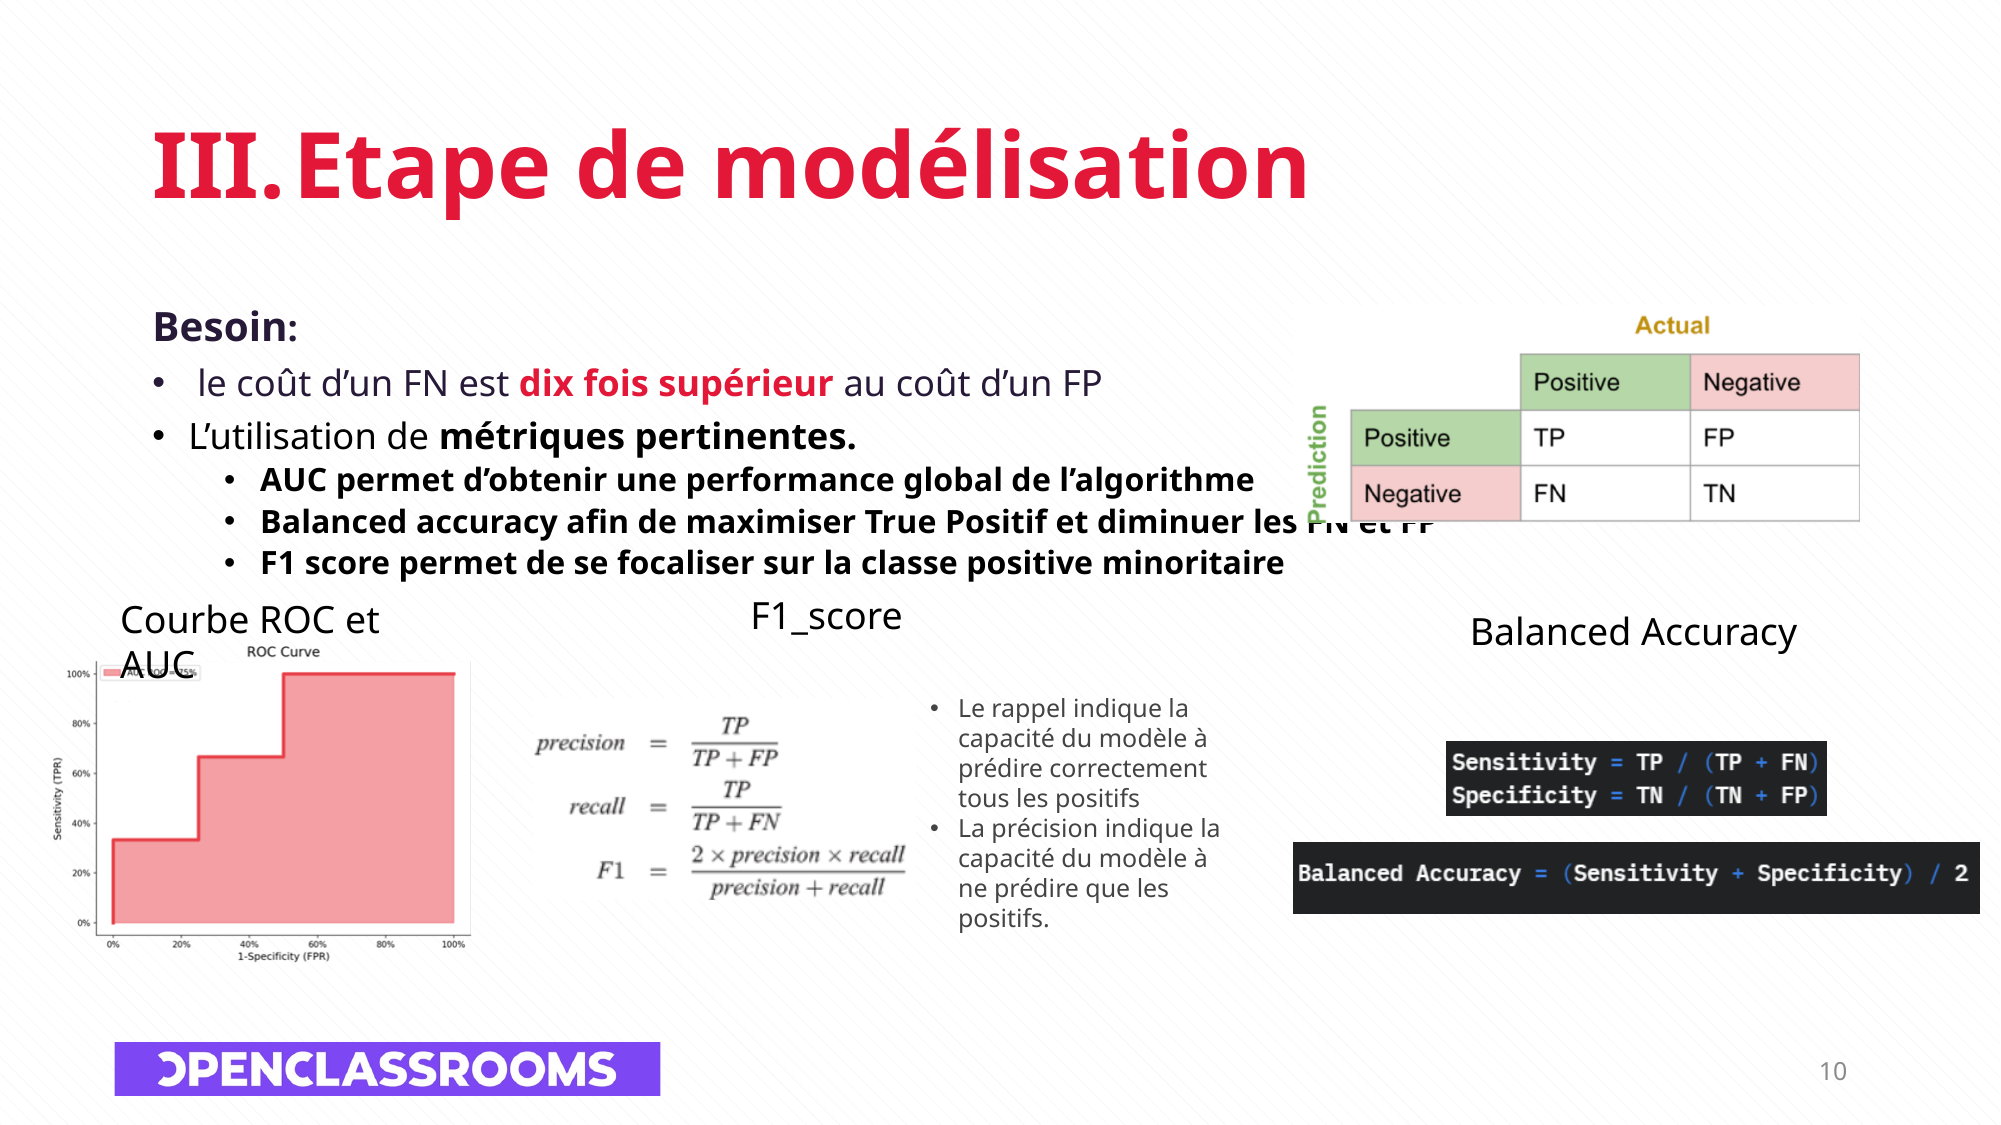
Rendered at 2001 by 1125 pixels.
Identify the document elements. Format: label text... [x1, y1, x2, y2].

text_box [533, 584, 1240, 913]
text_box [1293, 600, 1980, 914]
title Etape de modélisation [137, 59, 1863, 278]
picture [1293, 305, 1860, 523]
list Besoin: le coût d’un FN est dix fois supérieur au coût d’un FP L’utilisation de métriques pertinentes. AUC permet d’obtenir une performance global de l’algorithme Balanced accuracy afin de maximiser True Positif et diminuer les FN et FP F1 score permet de se focaliser sur la classe positive minoritaire [137, 299, 1877, 592]
slide_number 10 [1412, 1042, 1863, 1103]
picture [114, 1042, 661, 1096]
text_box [36, 588, 519, 980]
